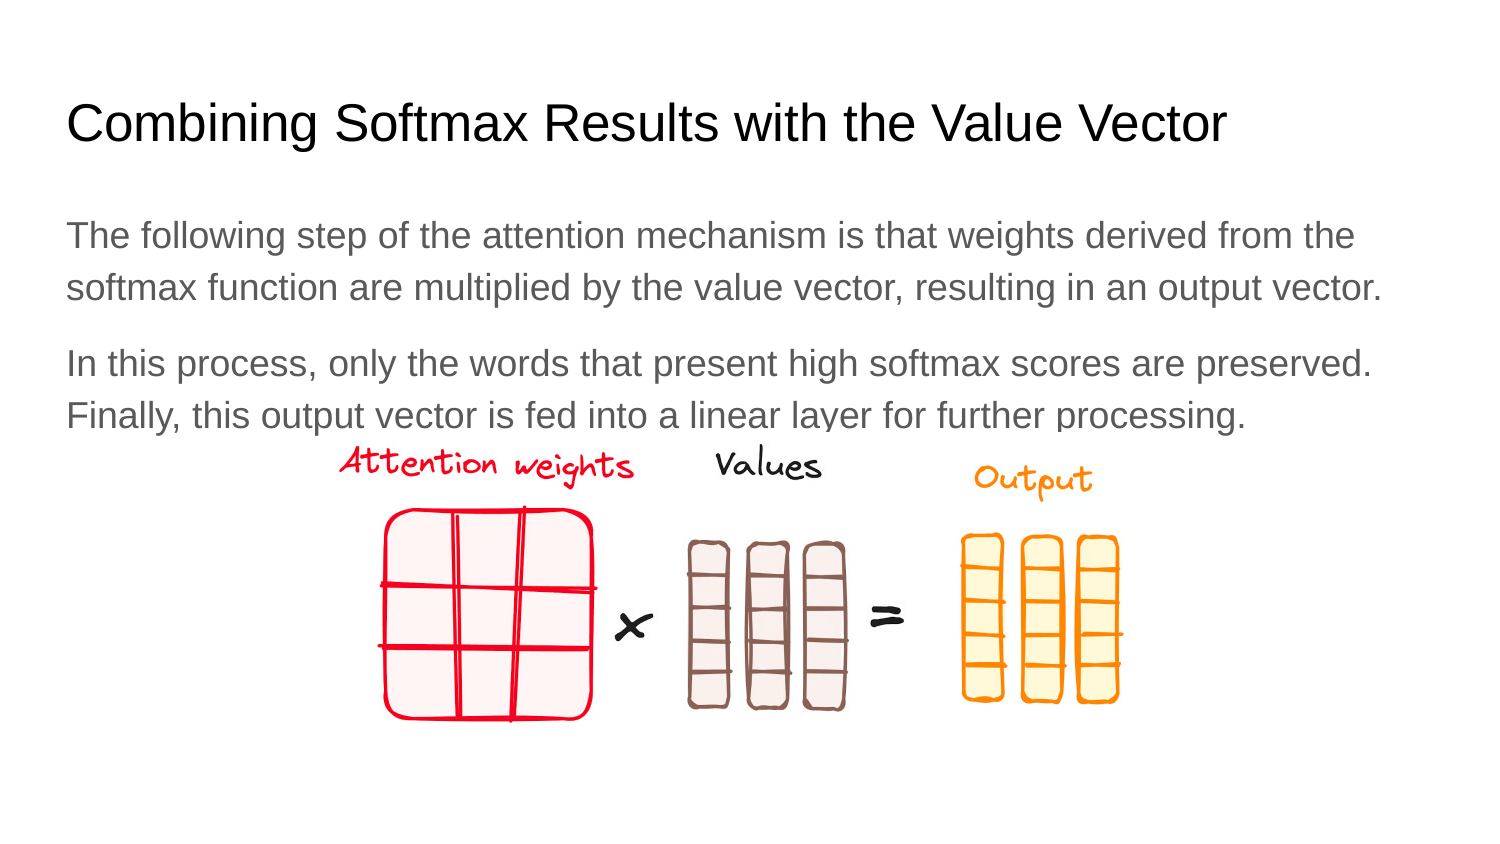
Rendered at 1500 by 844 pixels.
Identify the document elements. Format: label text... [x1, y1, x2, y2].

title Combining Softmax Results with the Value Vector [51, 72, 1449, 167]
list The following step of the attention mechanism is that weights derived from the softmax function are multiplied by the value vector, resulting in an output vector. In this process, only the words that present high softmax scores are preserved. Finally, this output vector is fed into a linear layer for further processing. [51, 189, 1449, 497]
picture [330, 431, 1130, 730]
